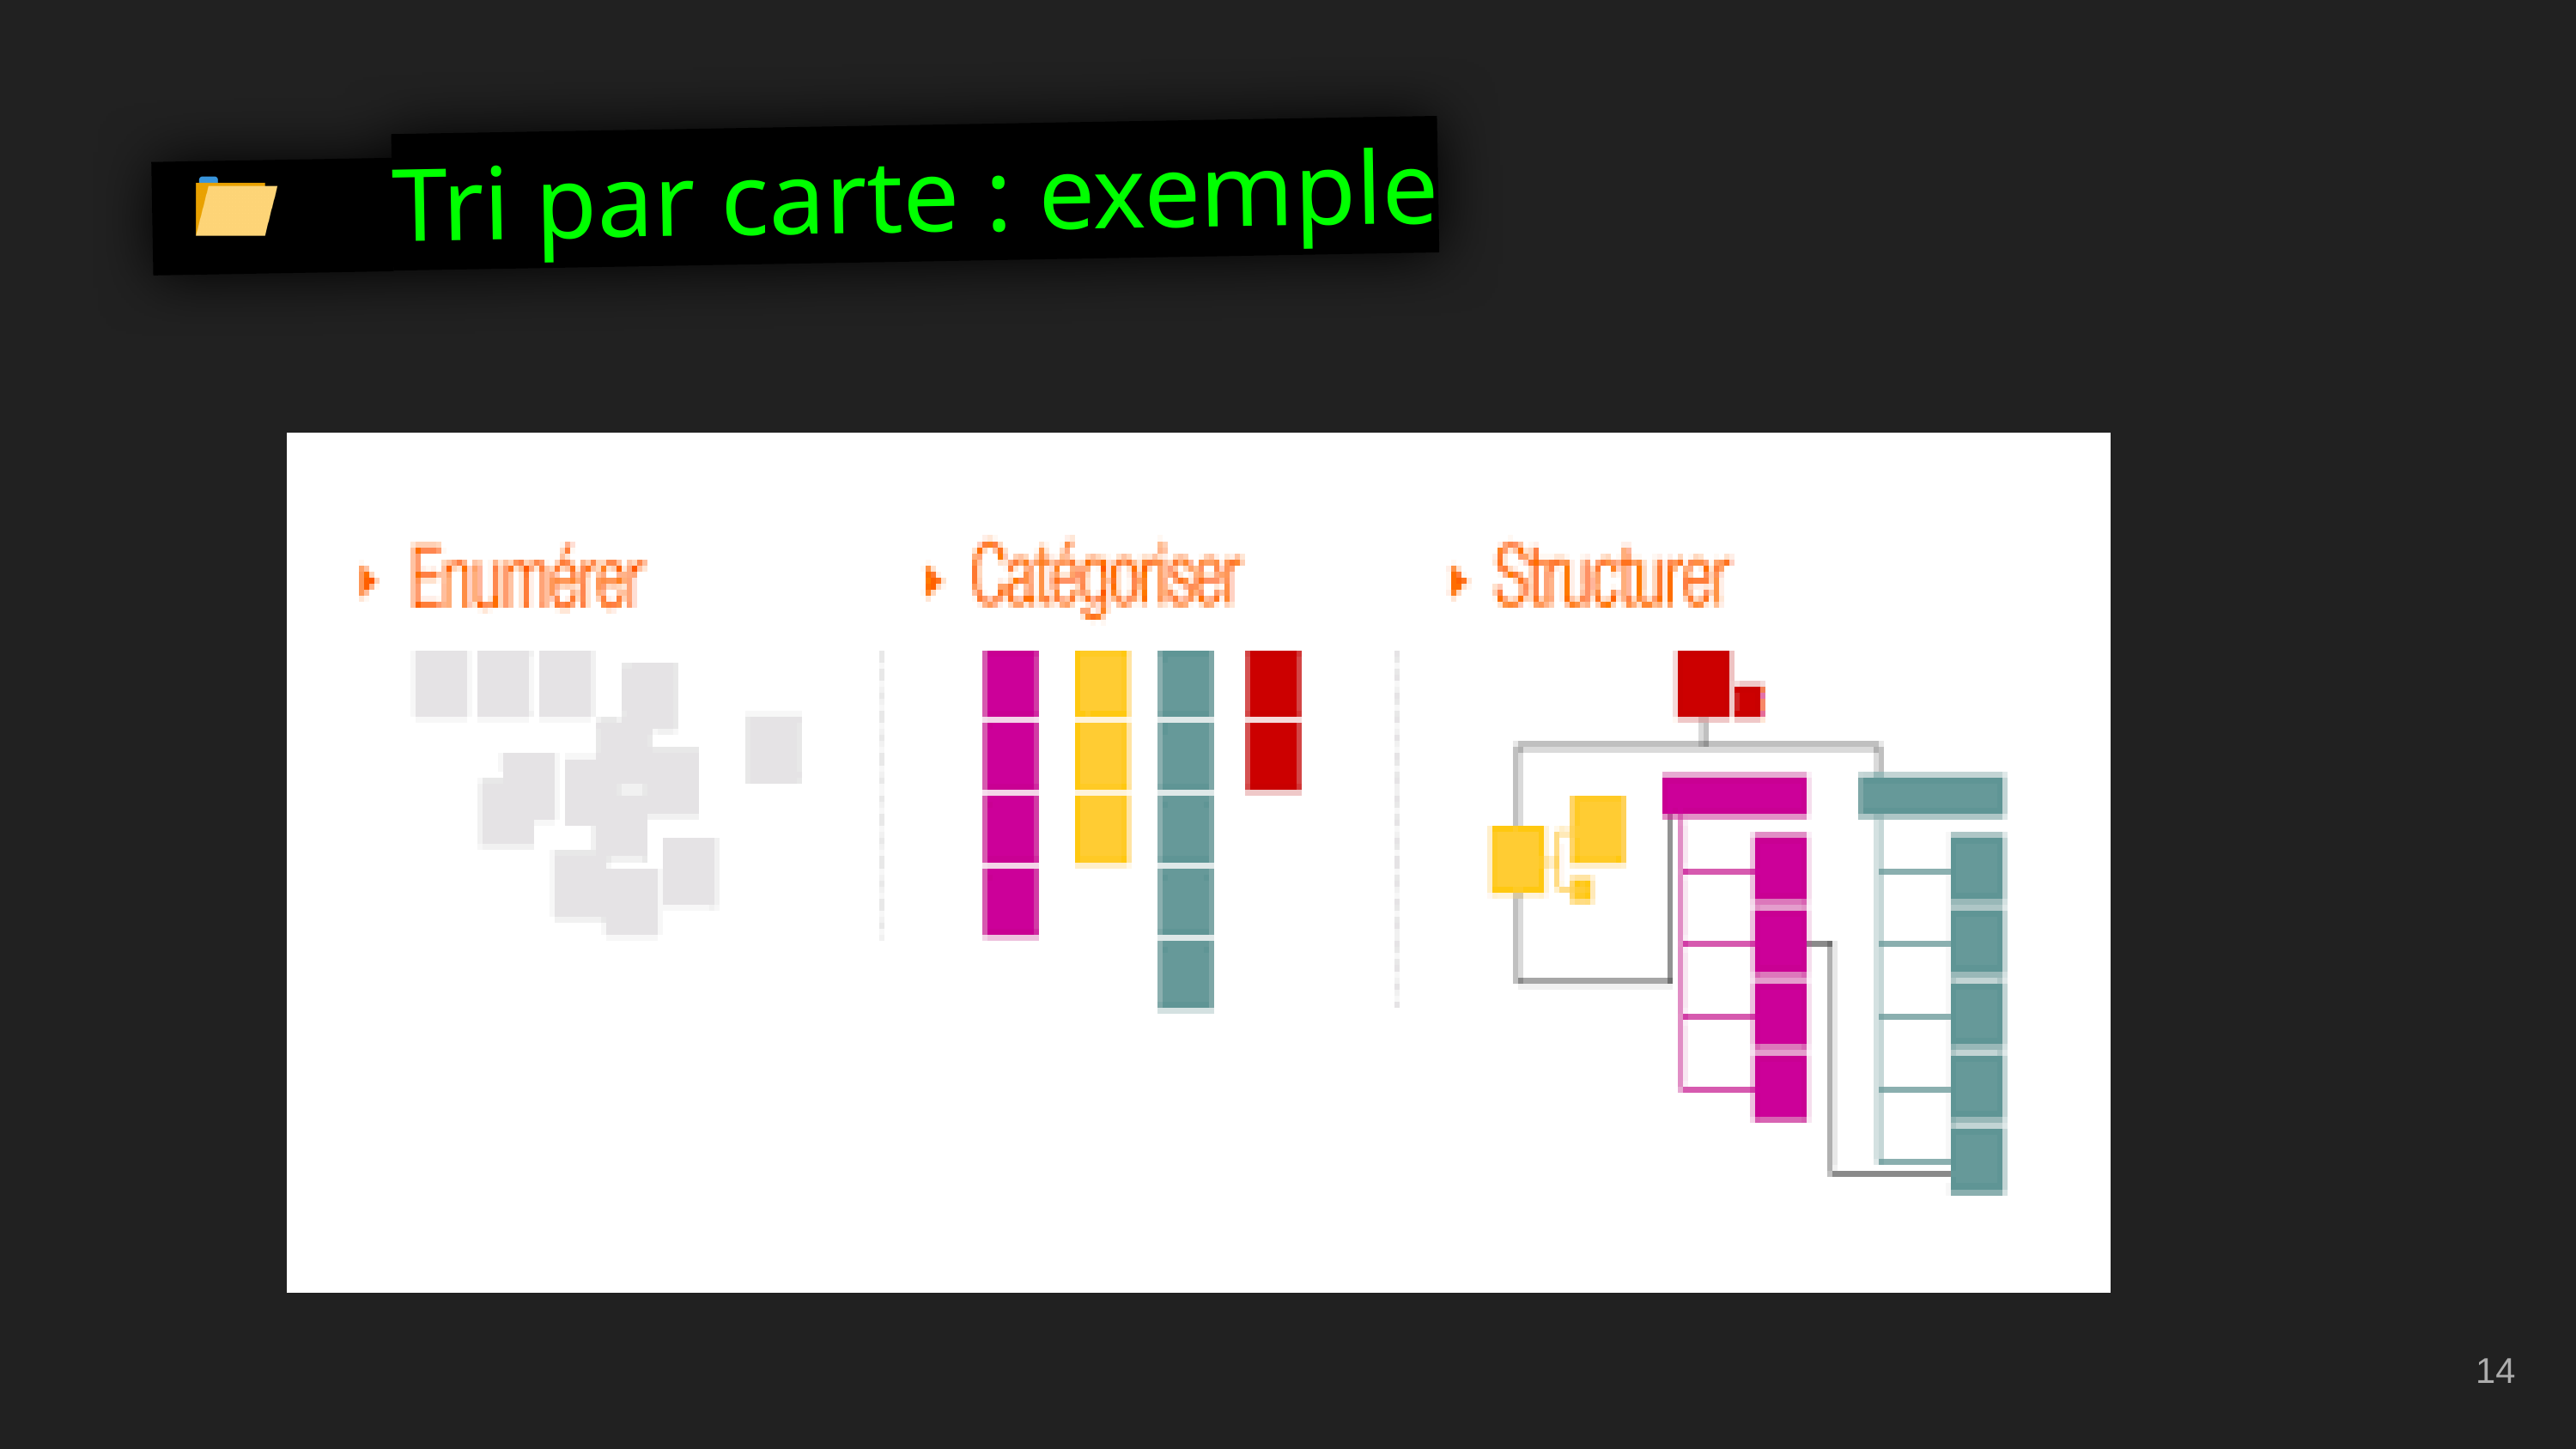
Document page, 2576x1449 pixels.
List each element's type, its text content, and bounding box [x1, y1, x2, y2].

picture [286, 433, 2111, 1293]
slide_number ‹#› [2386, 1313, 2542, 1425]
picture [187, 156, 288, 256]
title Tri par carte : exemple [86, 104, 2490, 308]
